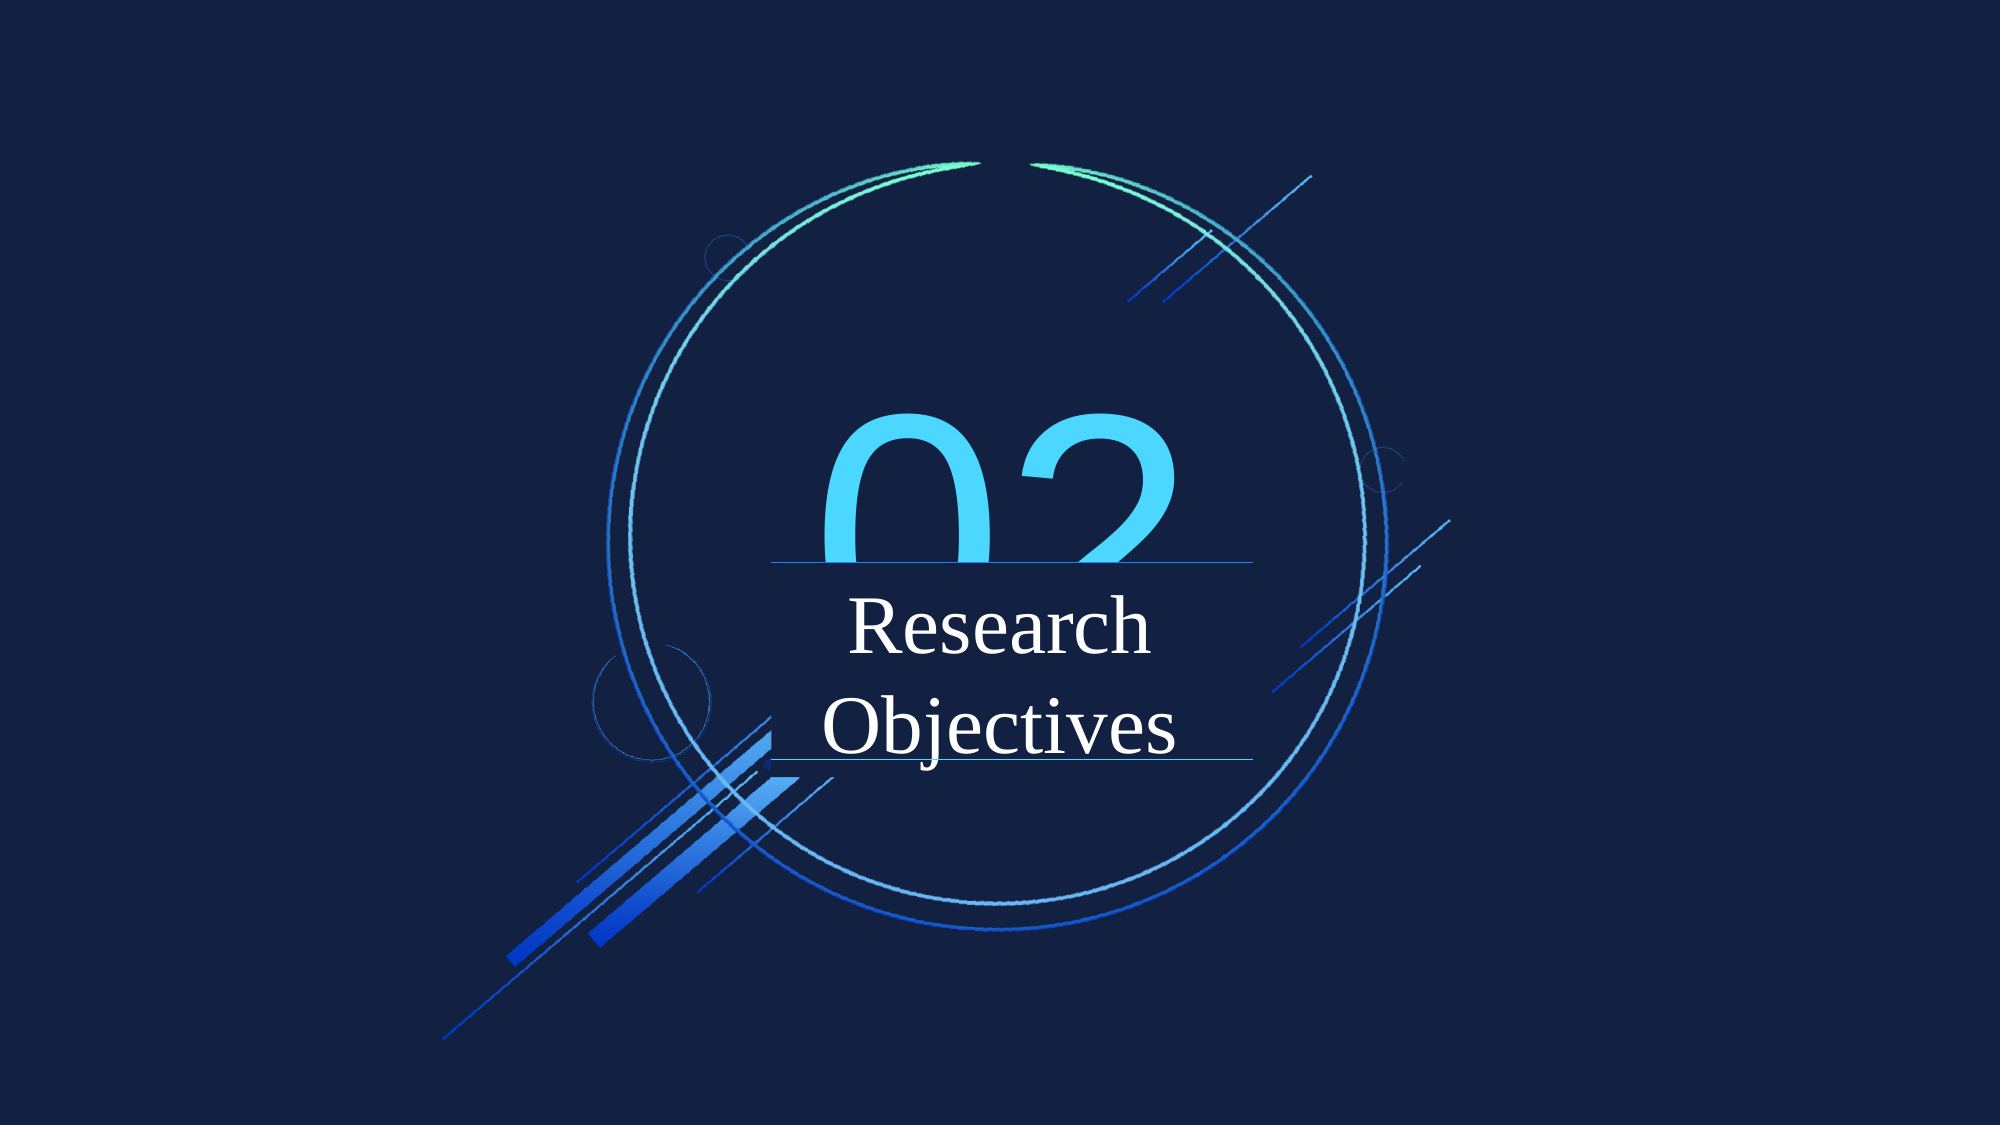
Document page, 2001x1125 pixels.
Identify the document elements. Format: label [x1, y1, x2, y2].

text_box [771, 562, 1253, 780]
picture [335, 0, 1571, 1125]
